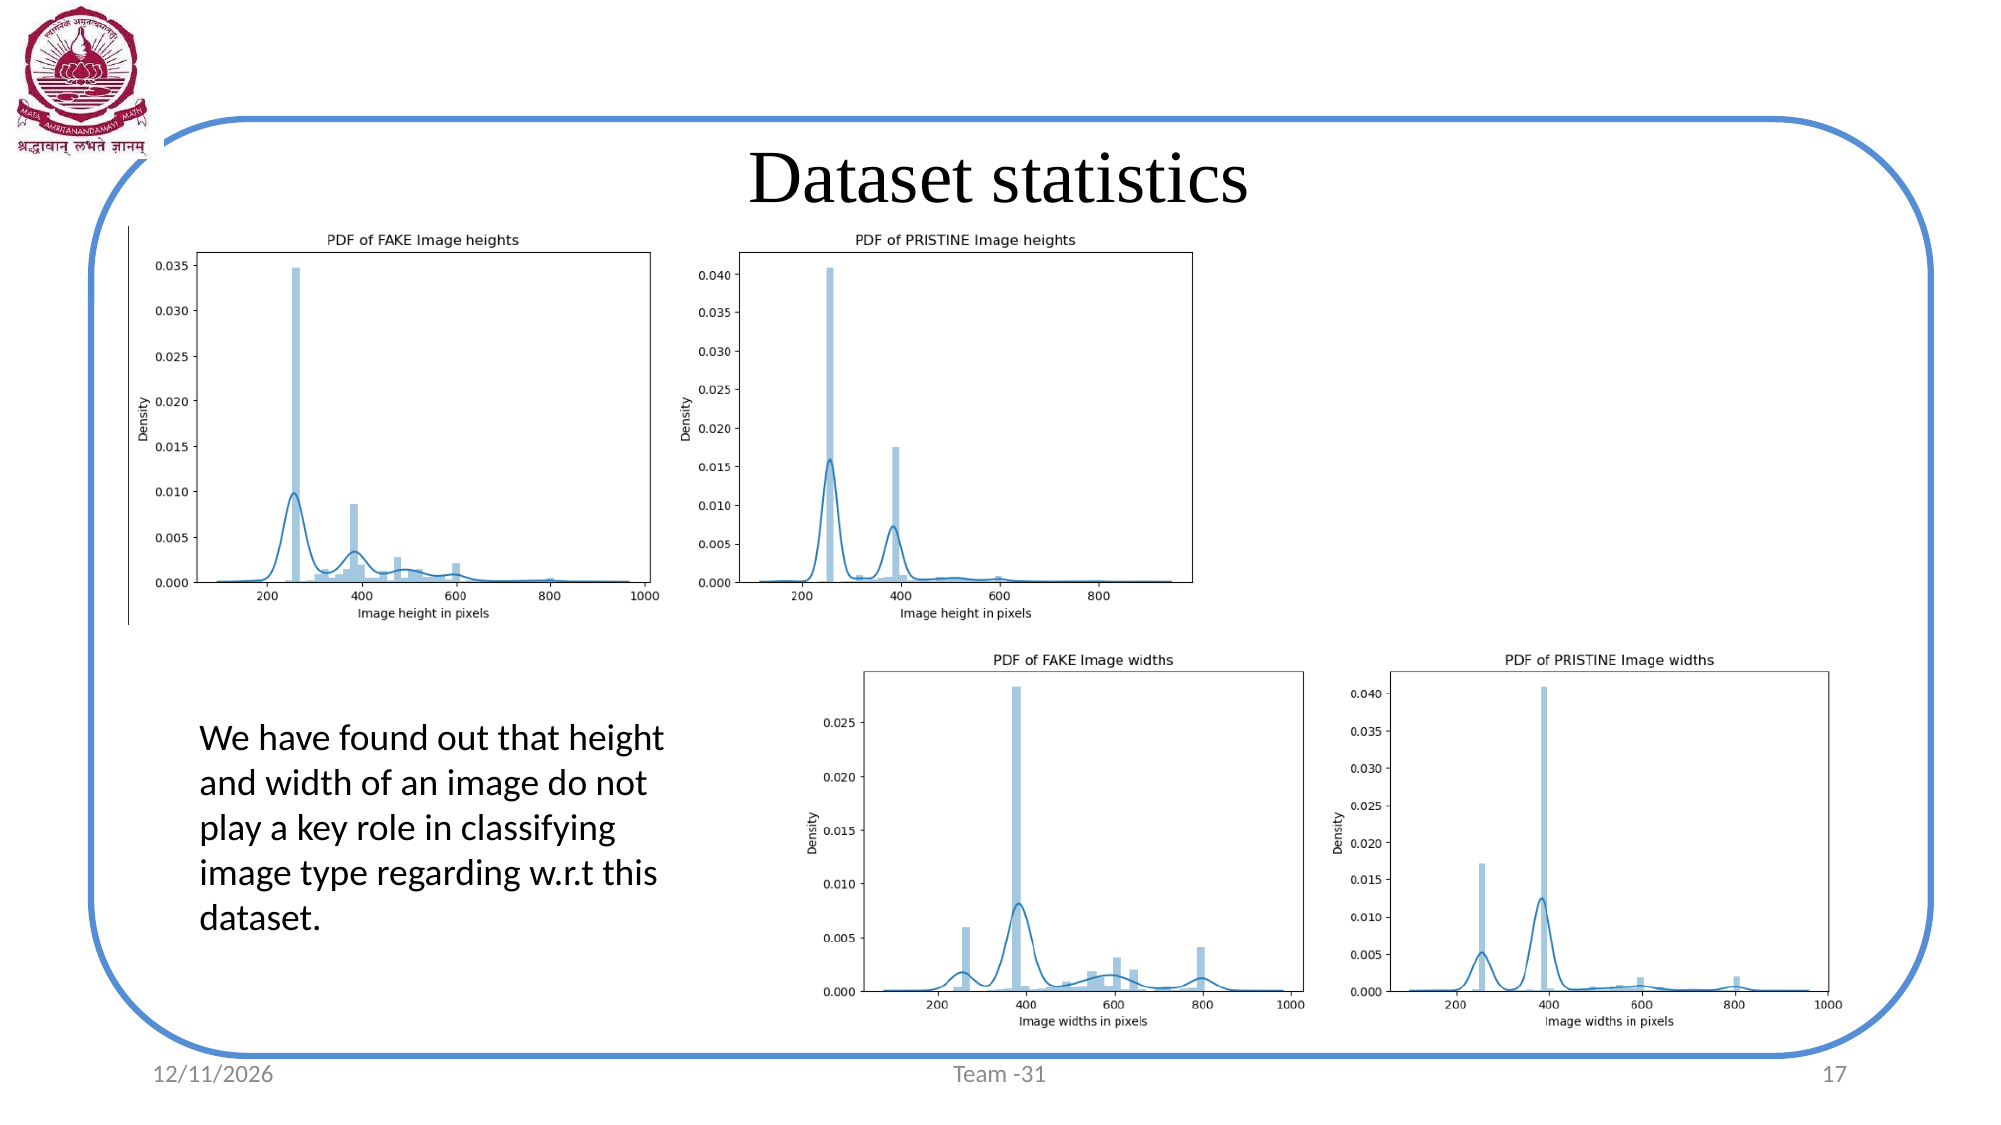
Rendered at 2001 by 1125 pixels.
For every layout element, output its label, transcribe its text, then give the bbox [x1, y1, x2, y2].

picture [128, 226, 1196, 625]
footer Team -31 [662, 1042, 1338, 1103]
title Dataset statistics [249, 91, 1750, 227]
text_box [90, 118, 1932, 1057]
slide_number 17 [1412, 1042, 1863, 1103]
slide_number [137, 1042, 588, 1103]
text_box We have found out that height and width of an image do not play a key role in classifying image type regarding w.r.t this dataset. [184, 705, 714, 945]
picture [5, 4, 164, 159]
picture [798, 649, 1846, 1031]
